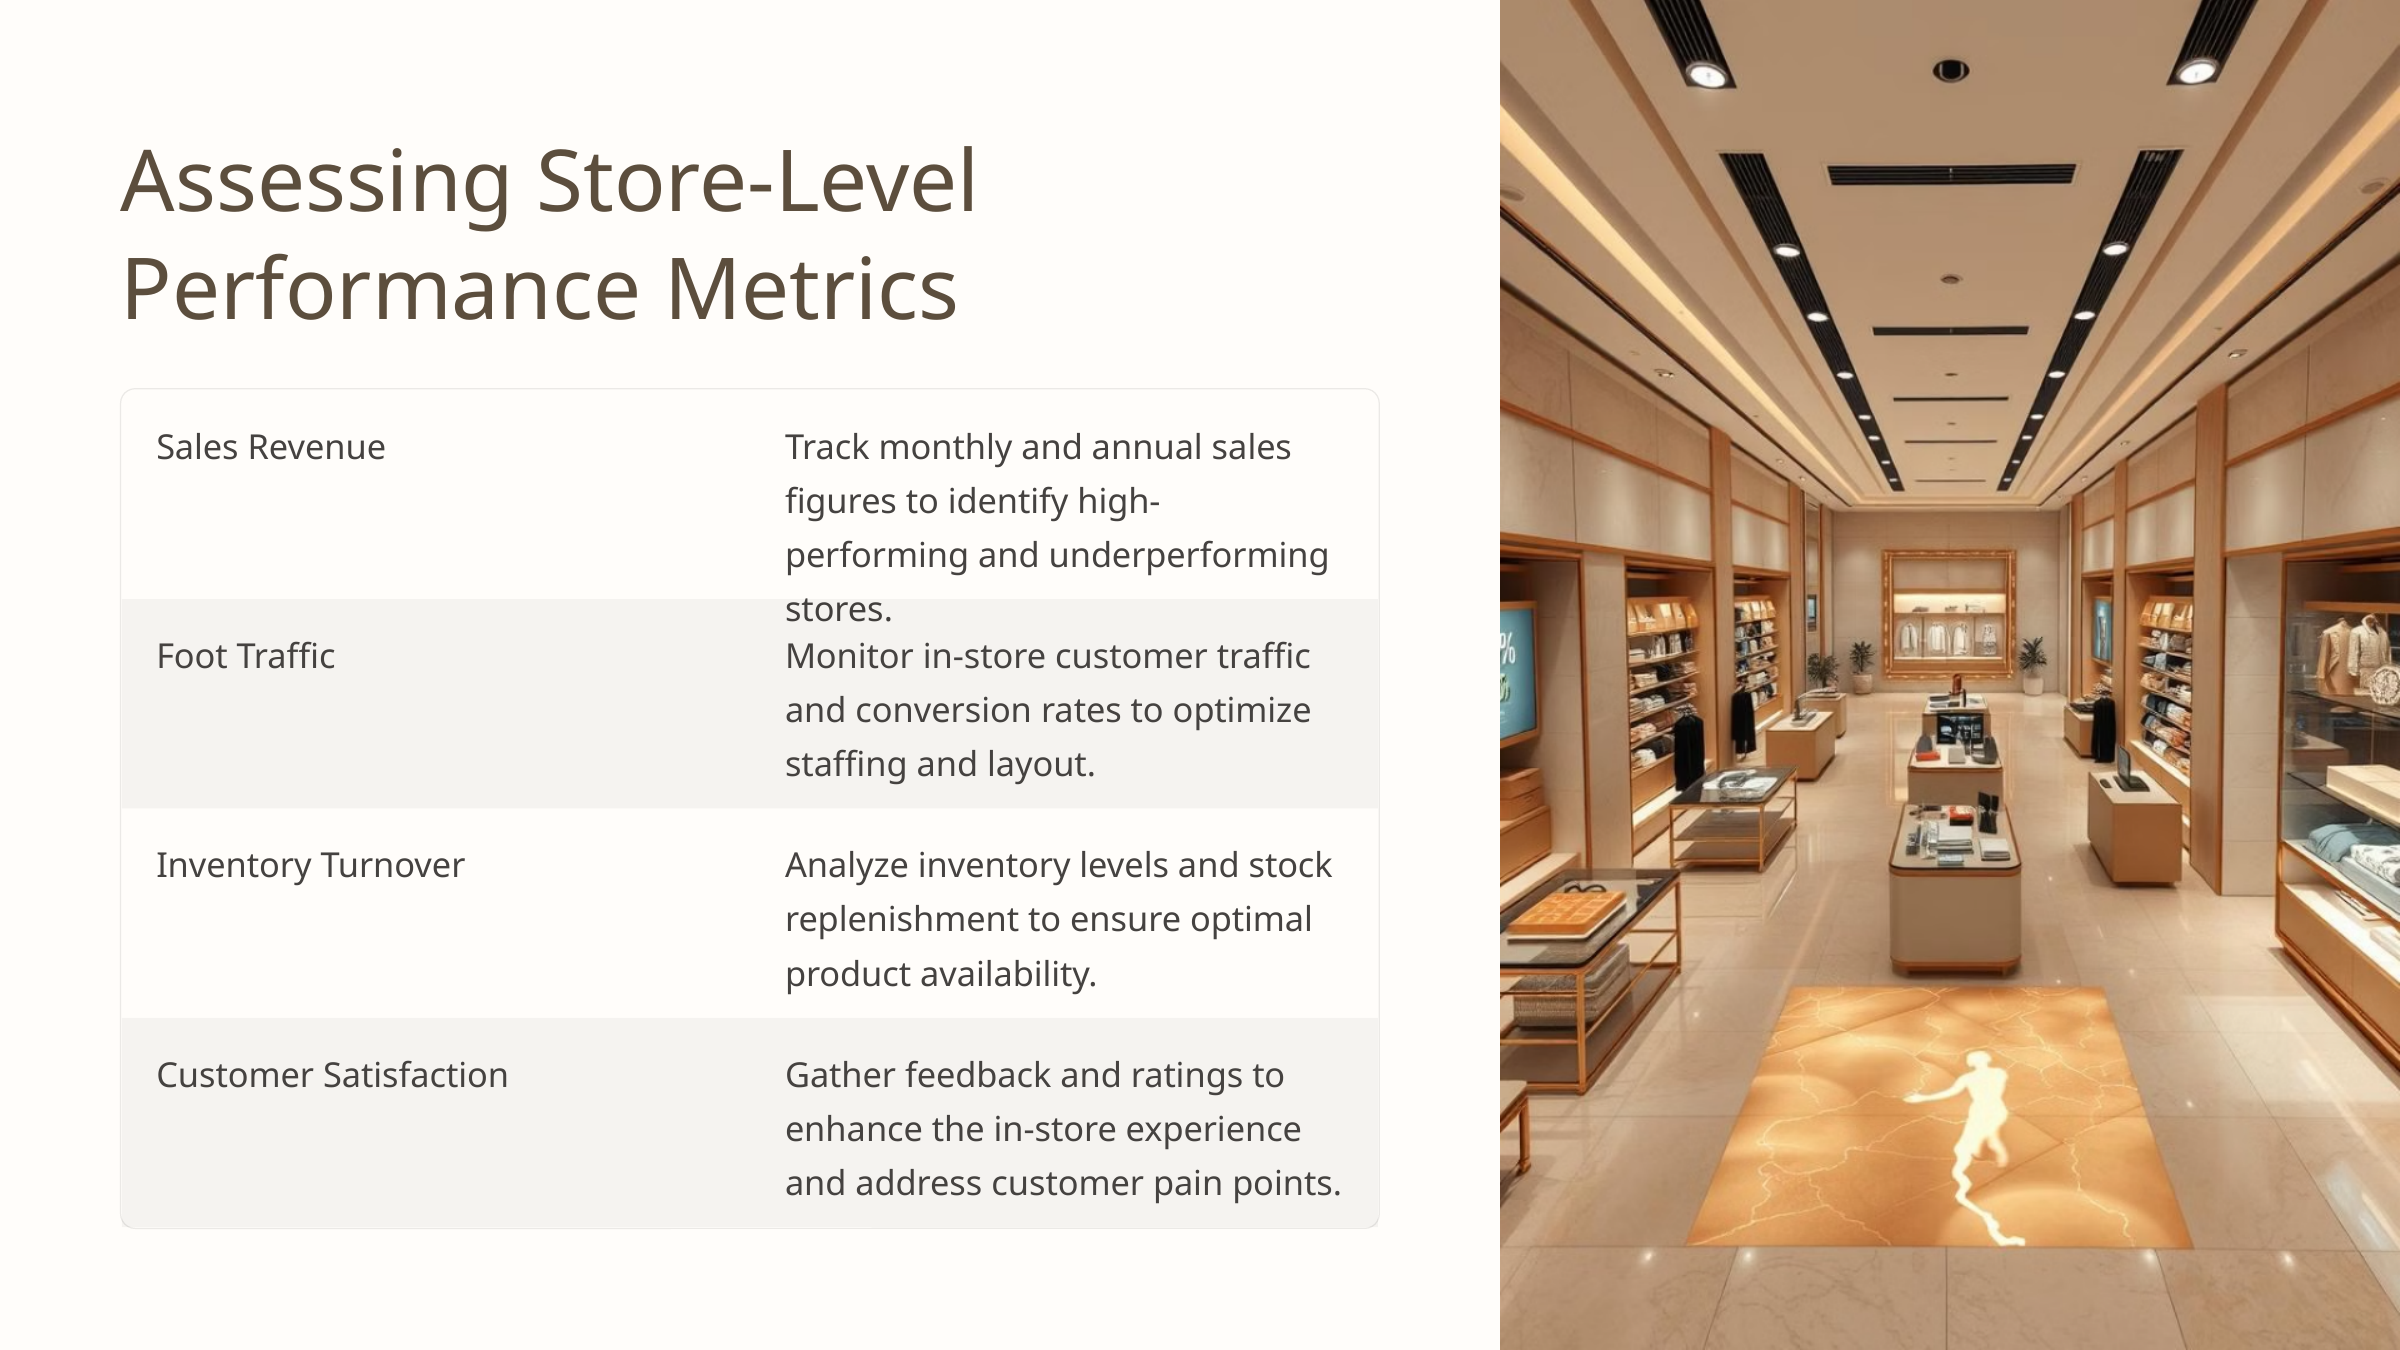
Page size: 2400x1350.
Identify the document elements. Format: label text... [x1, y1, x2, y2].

text_box Analyze inventory levels and stock replenishment to ensure optimal product availability. [785, 830, 1344, 996]
picture [1499, 0, 2400, 1350]
text_box Track monthly and annual sales figures to identify high-performing and underperforming stores. [785, 411, 1344, 578]
text_box Inventory Turnover [156, 830, 715, 886]
text_box [121, 808, 1378, 1017]
text_box Monitor in-store customer traffic and conversion rates to optimize staffing and layout. [785, 621, 1344, 787]
text_box Gather feedback and ratings to enhance the in-store experience and address customer pain points. [785, 1039, 1344, 1206]
text_box Foot Traffic [156, 621, 715, 677]
text_box [121, 599, 1378, 808]
text_box Sales Revenue [156, 411, 715, 467]
text_box [121, 1017, 1378, 1228]
text_box Customer Satisfaction [156, 1039, 715, 1095]
text_box [121, 389, 1378, 599]
text_box Assessing Store-Level Performance Metrics [120, 121, 1380, 337]
